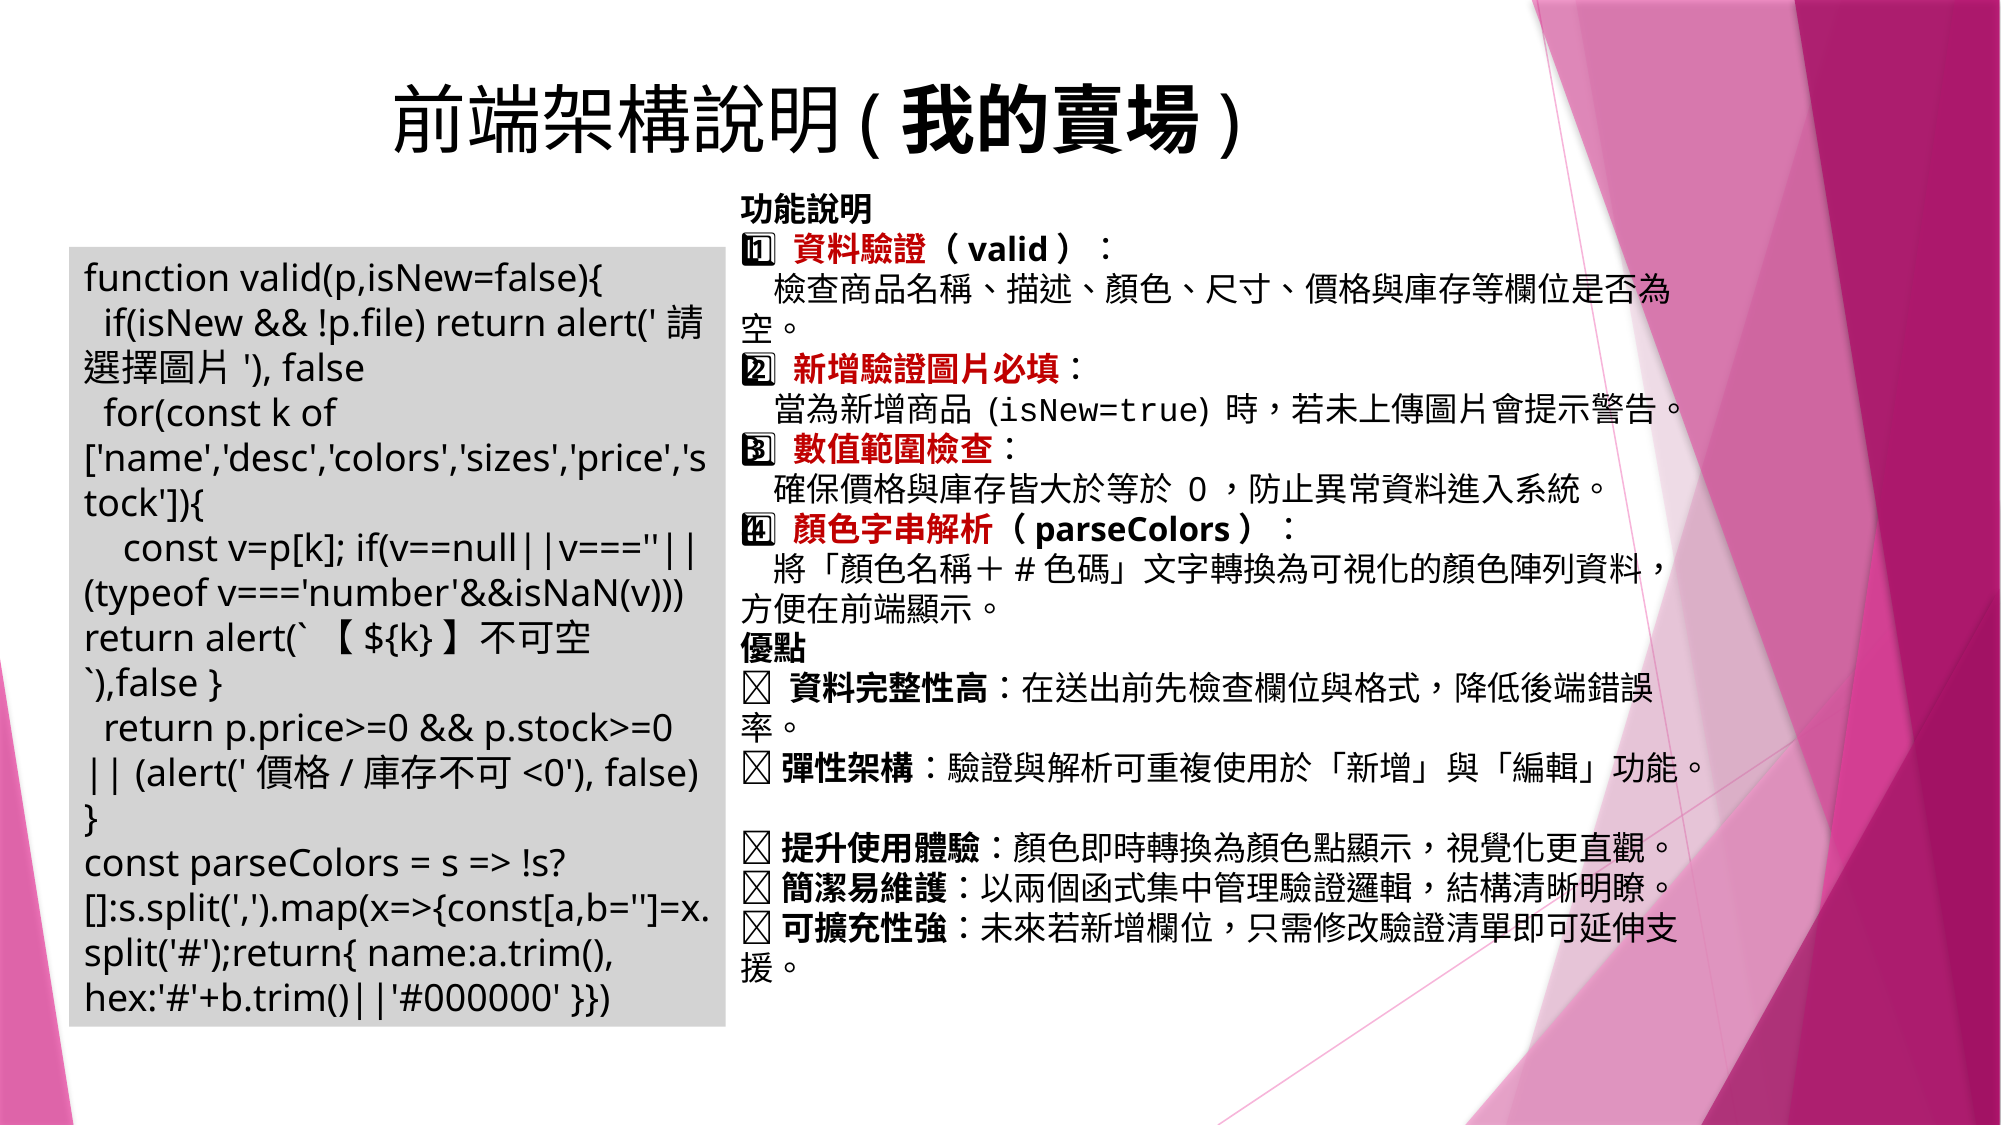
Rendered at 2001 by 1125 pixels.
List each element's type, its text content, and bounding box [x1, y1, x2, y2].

title 前端架構說明(我的賣場) [111, 64, 1522, 196]
text_box 功能說明 1️⃣ 資料驗證（valid）： 檢查商品名稱、描述、顏色、尺寸、價格與庫存等欄位是否為空。 2️⃣ 新增驗證圖片必填： 當為新增商品 (isNew=true) 時，若未上傳圖片會提示警告。 3️⃣ 數值範圍檢查： 確保價格與庫存皆大於等於 0，防止異常資料進入系統。 4️⃣ 顏色字串解析（parseColors）： 將「顏色名稱＋#色碼」文字轉換為可視化的顏色陣列資料，方便在前端顯示。 優點 ✅ 資料完整性高：在送出前先檢查欄位與格式，降低後端錯誤率。 ✅ 彈性架構：驗證與解析可重複使用於「新增」與「編輯」功能。 ✅ 提升使用體驗：顏色即時轉換為顏色點顯示，視覺化更直觀。 ✅ 簡潔易維護：以兩個函式集中管理驗證邏輯，結構清晰明瞭。 ✅ 可擴充性強：未來若新增欄位，只需修改驗證清單即可延伸支援。 [725, 181, 1696, 995]
text_box function valid(p,isNew=false){ if(isNew && !p.file) return alert('請選擇圖片'), false for(const k of ['name','desc','colors','sizes','price','stock']){ const v=p[k]; if(v==null||v===''||(typeof v==='number'&&isNaN(v))) return alert(`【${k}】不可空`),false } return p.price>=0 && p.stock>=0 || (alert('價格/庫存不可<0'), false) } const parseColors = s => !s?[]:s.split(',').map(x=>{const[a,b='']=x.split('#');return{ name:a.trim(), hex:'#'+b.trim()||'#000000' }}) [69, 246, 726, 1027]
